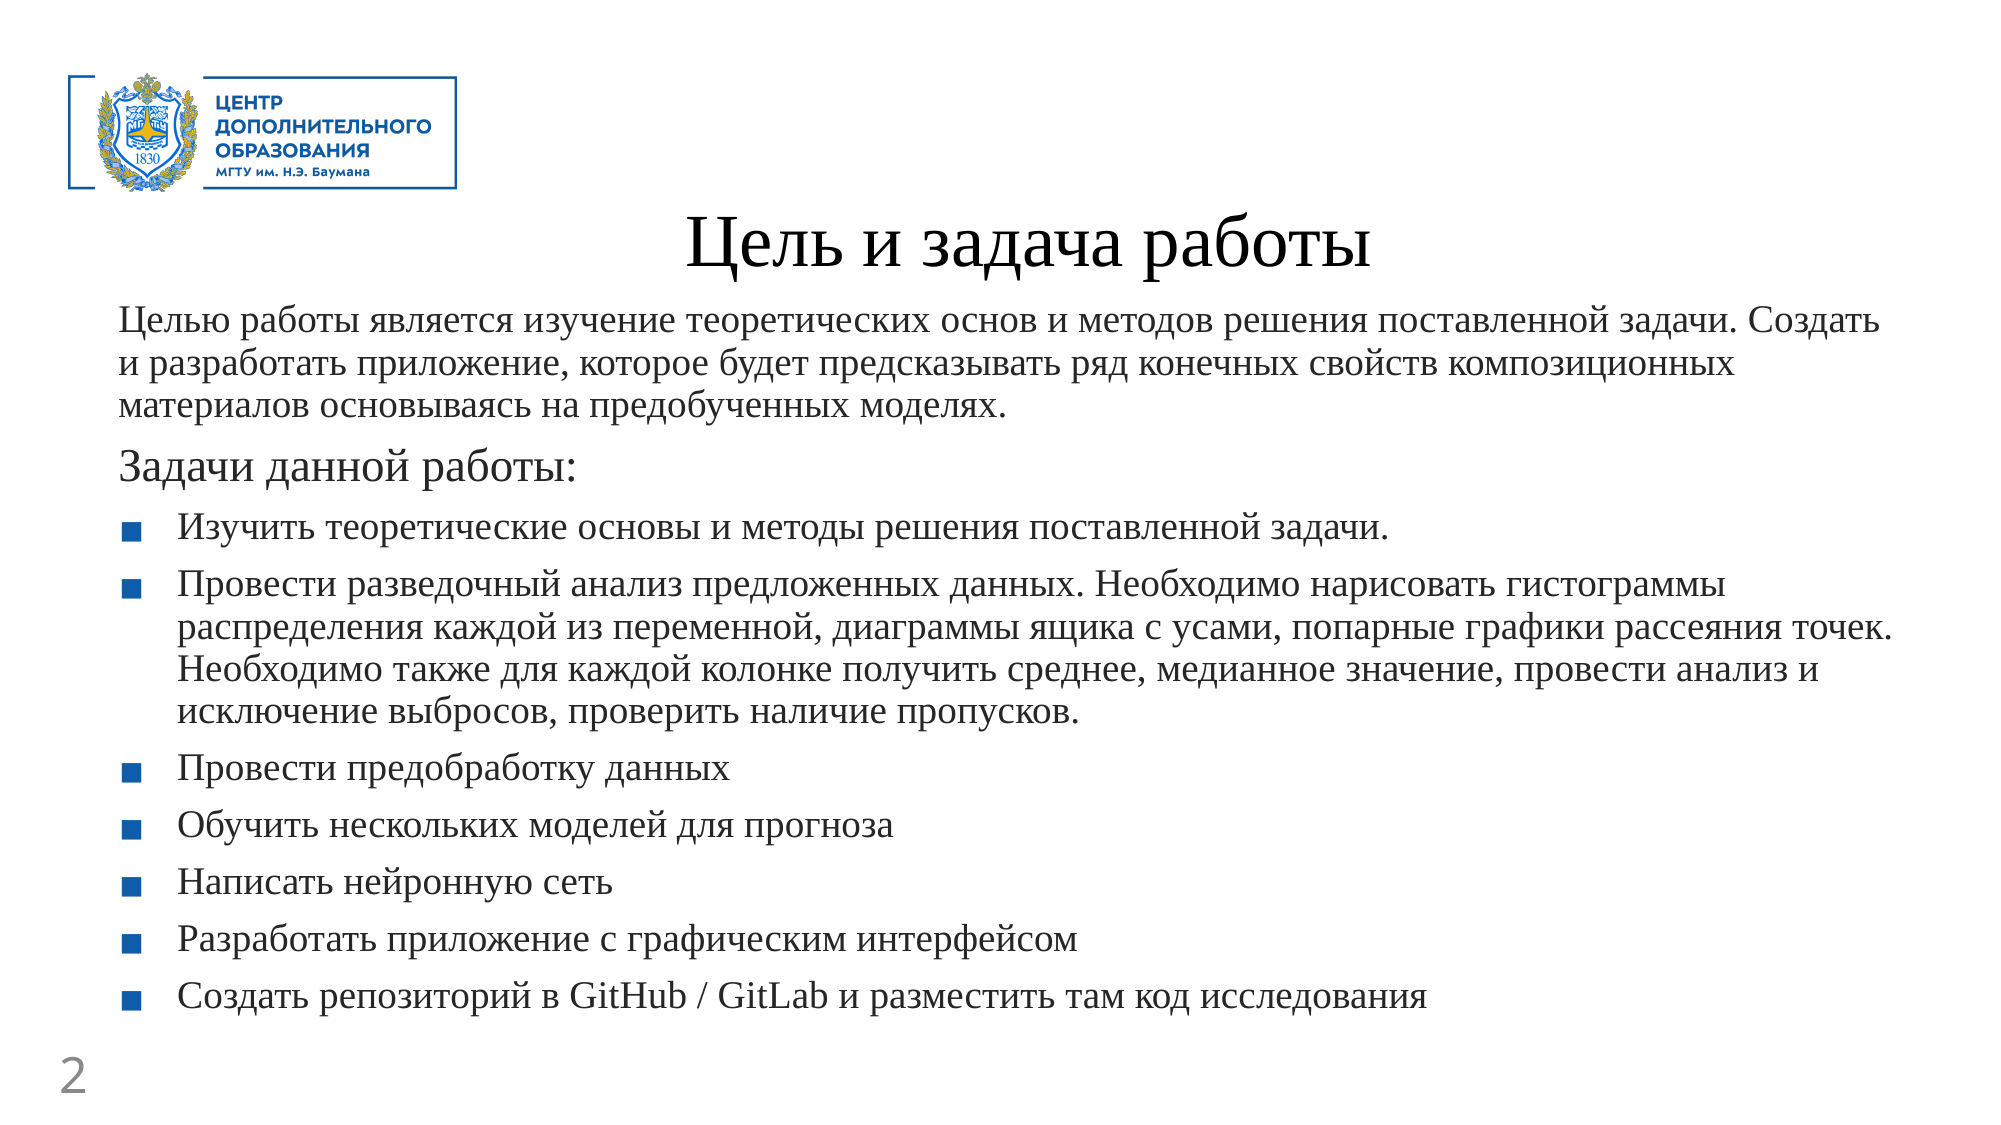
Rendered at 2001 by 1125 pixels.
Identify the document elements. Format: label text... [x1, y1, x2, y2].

slide_number 2 [44, 1055, 139, 1101]
list Цель и задача работы [91, 194, 1929, 291]
picture [68, 73, 457, 192]
list Целью работы является изучение теоретических основ и методов решения поставленной задачи. Создать и разработать приложение, которое будет предсказывать ряд конечных свойств композиционных материалов основываясь на предобученных моделях. Задачи данной работы: Изучить теоретические основы и методы решения поставленной задачи. Провести разведочный анализ предложенных данных. Необходимо нарисовать гистограммы распределения каждой из переменной, диаграммы ящика с усами, попарные графики рассеяния точек. Необходимо также для каждой колонке получить среднее, медианное значение, провести анализ и исключение выбросов, проверить наличие пропусков. Провести предобработку данных Обучить нескольких моделей для прогноза Написать нейронную сеть Разработать приложение с графическим интерфейсом Создать репозиторий в GitHub / GitLab и разместить там код исследования [91, 291, 1929, 1026]
